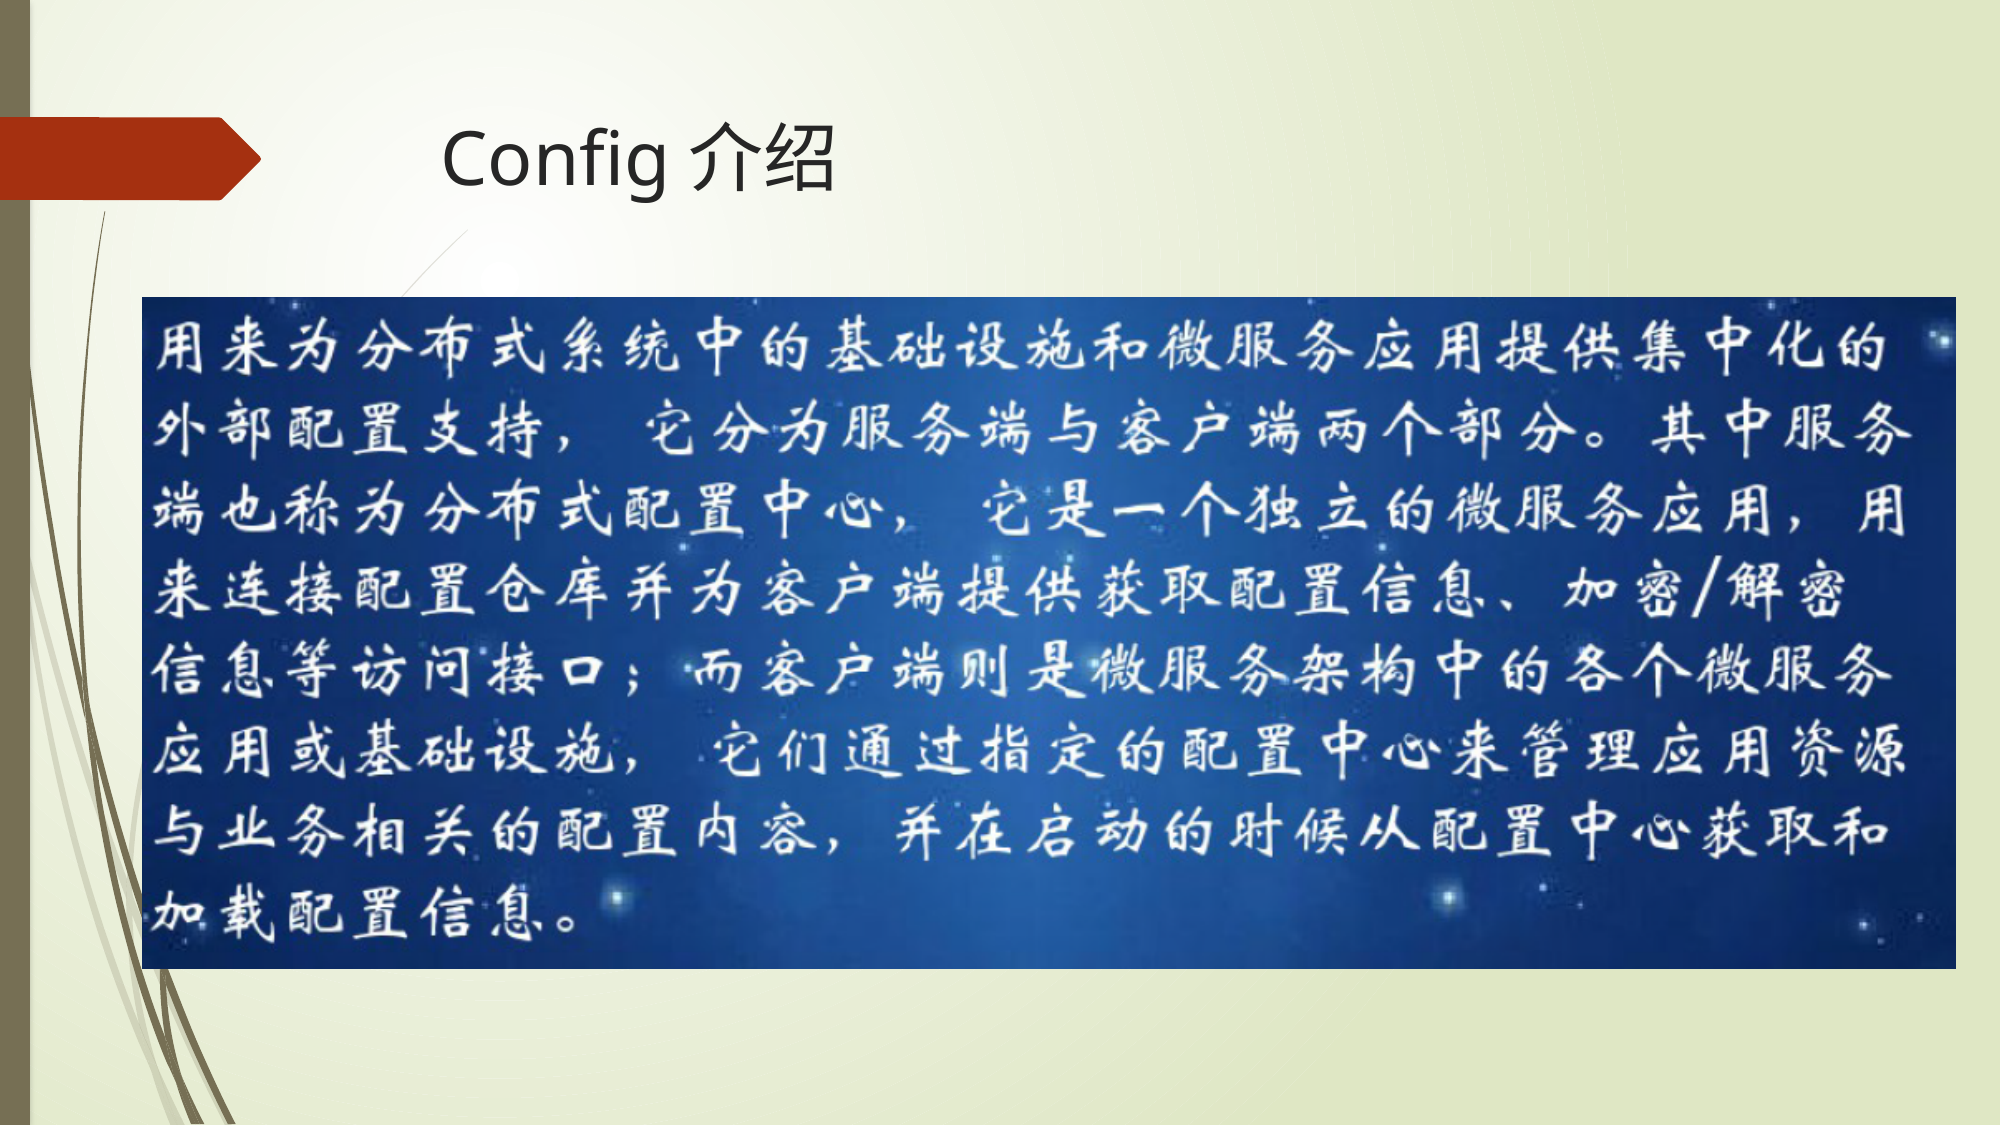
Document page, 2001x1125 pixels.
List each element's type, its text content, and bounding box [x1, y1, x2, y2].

picture [142, 297, 1956, 969]
title Config介绍 [425, 102, 1888, 295]
